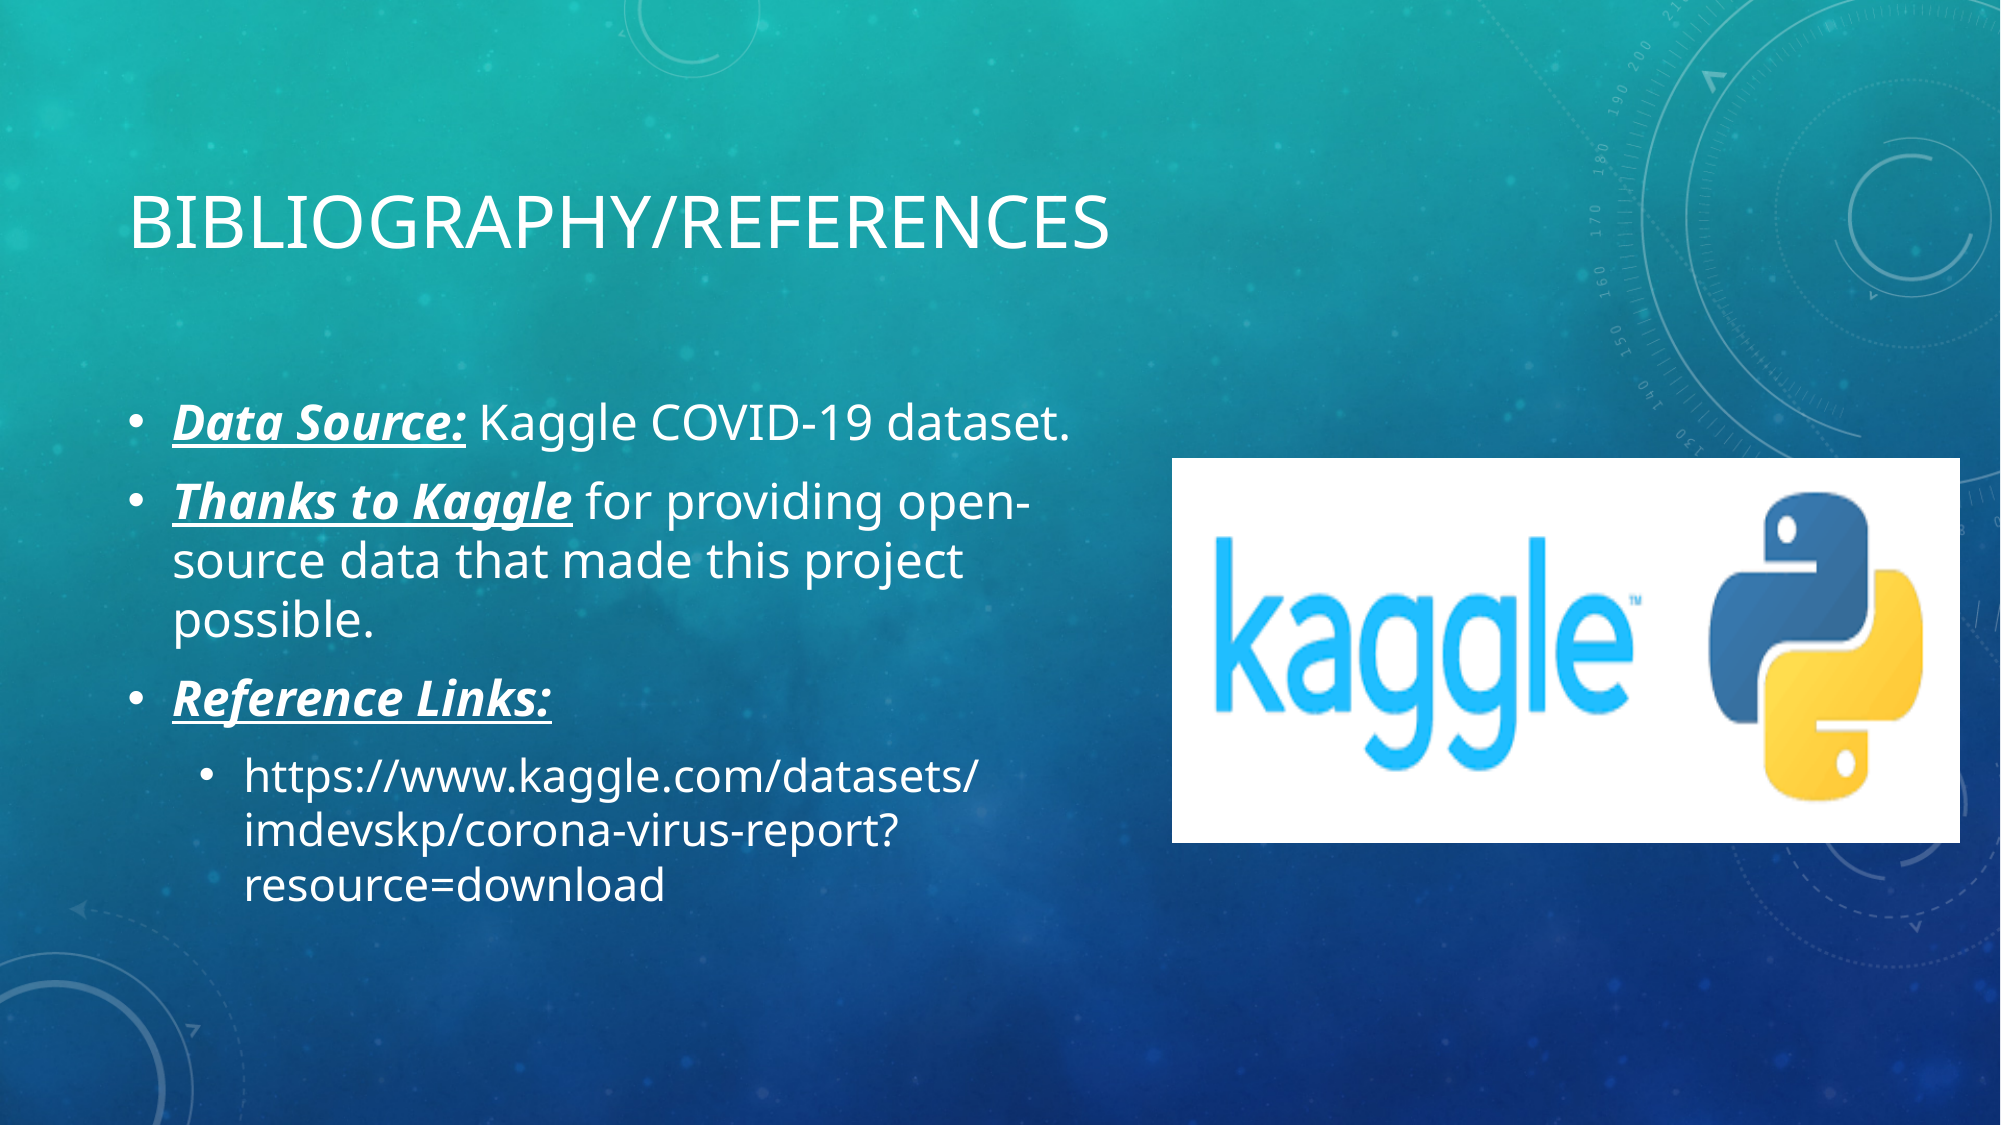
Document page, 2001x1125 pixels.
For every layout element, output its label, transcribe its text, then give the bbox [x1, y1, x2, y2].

list Data Source: Kaggle COVID-19 dataset. Thanks to Kaggle for providing open-source data that made this project possible. Reference Links: https://www.kaggle.com/datasets/imdevskp/corona-virus-report?resource=download [112, 351, 1100, 950]
picture [0, 0, 2001, 1125]
title Bibliography/references [112, 99, 1775, 339]
